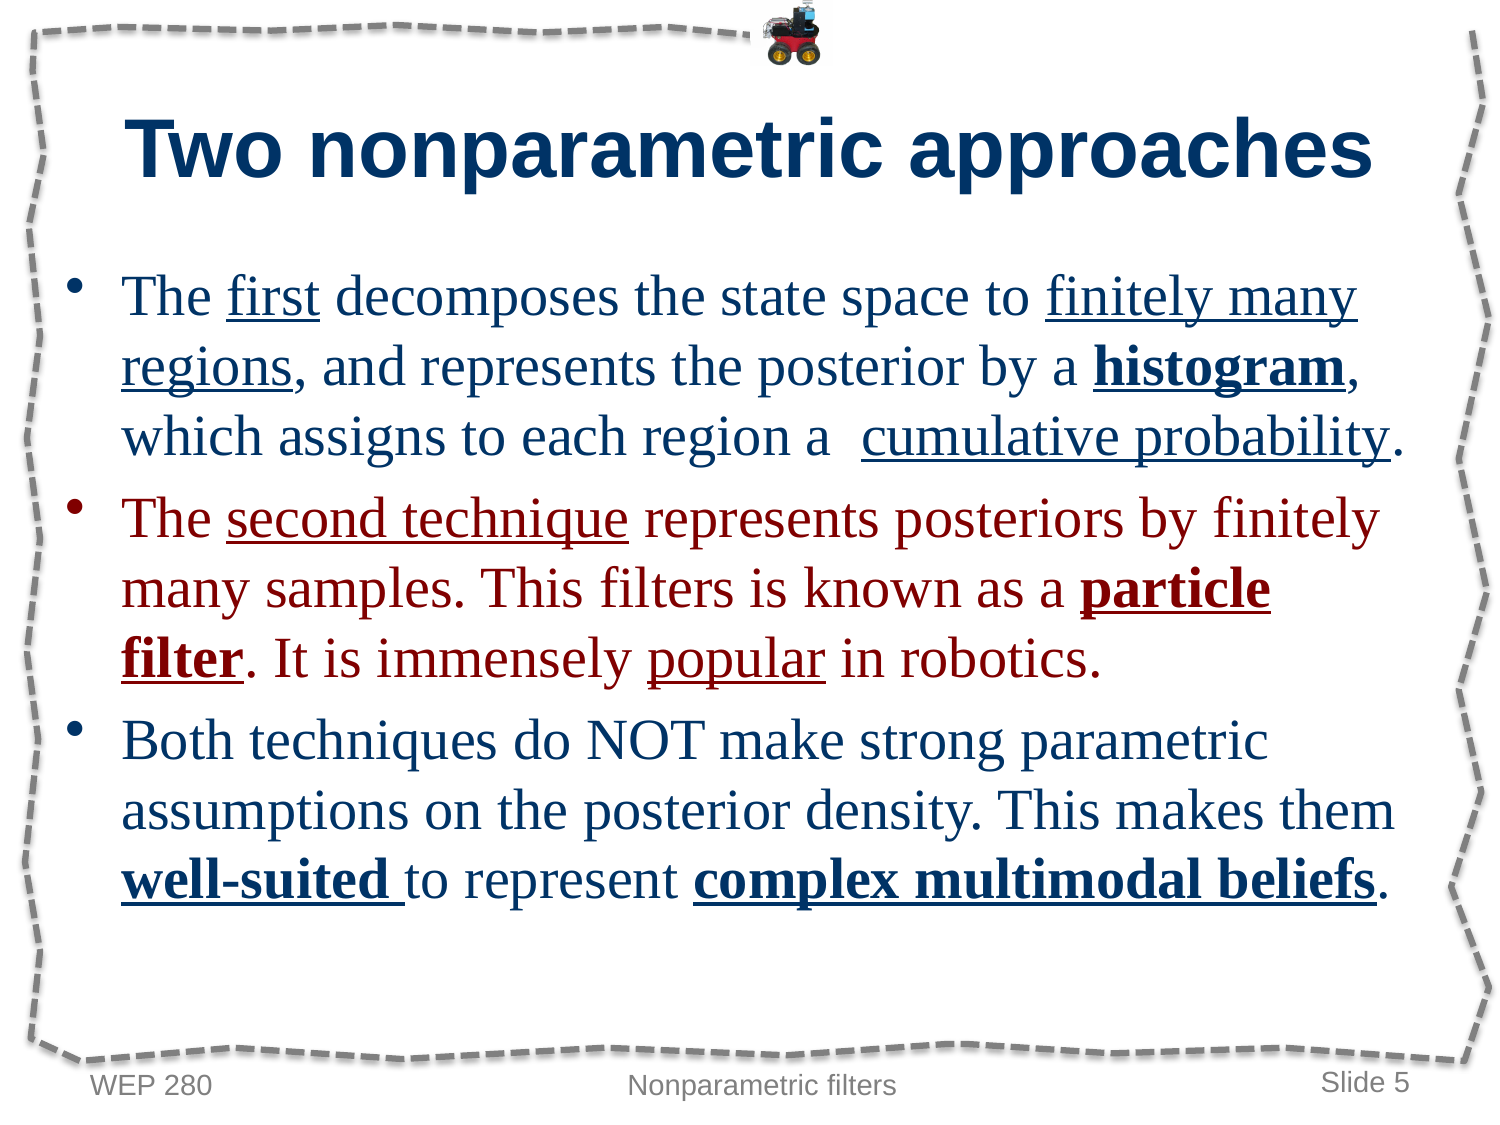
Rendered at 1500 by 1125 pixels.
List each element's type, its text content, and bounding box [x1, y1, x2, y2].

picture [750, 0, 833, 50]
list The first decomposes the state space to finitely many regions, and represents the posterior by a histogram, which assigns to each region a cumulative probability. The second technique represents posteriors by finitely many samples. This filters is known as a particle filter. It is immensely popular in robotics. Both techniques do NOT make strong parametric assumptions on the posterior density. This makes them well-suited to represent complex multimodal beliefs. [50, 249, 1438, 1011]
title Two nonparametric approaches [75, 50, 1425, 238]
slide_number Slide 5 [1074, 1058, 1426, 1103]
footer Nonparametric filters [512, 1058, 1013, 1103]
slide_number WEP 280 [75, 1058, 425, 1103]
